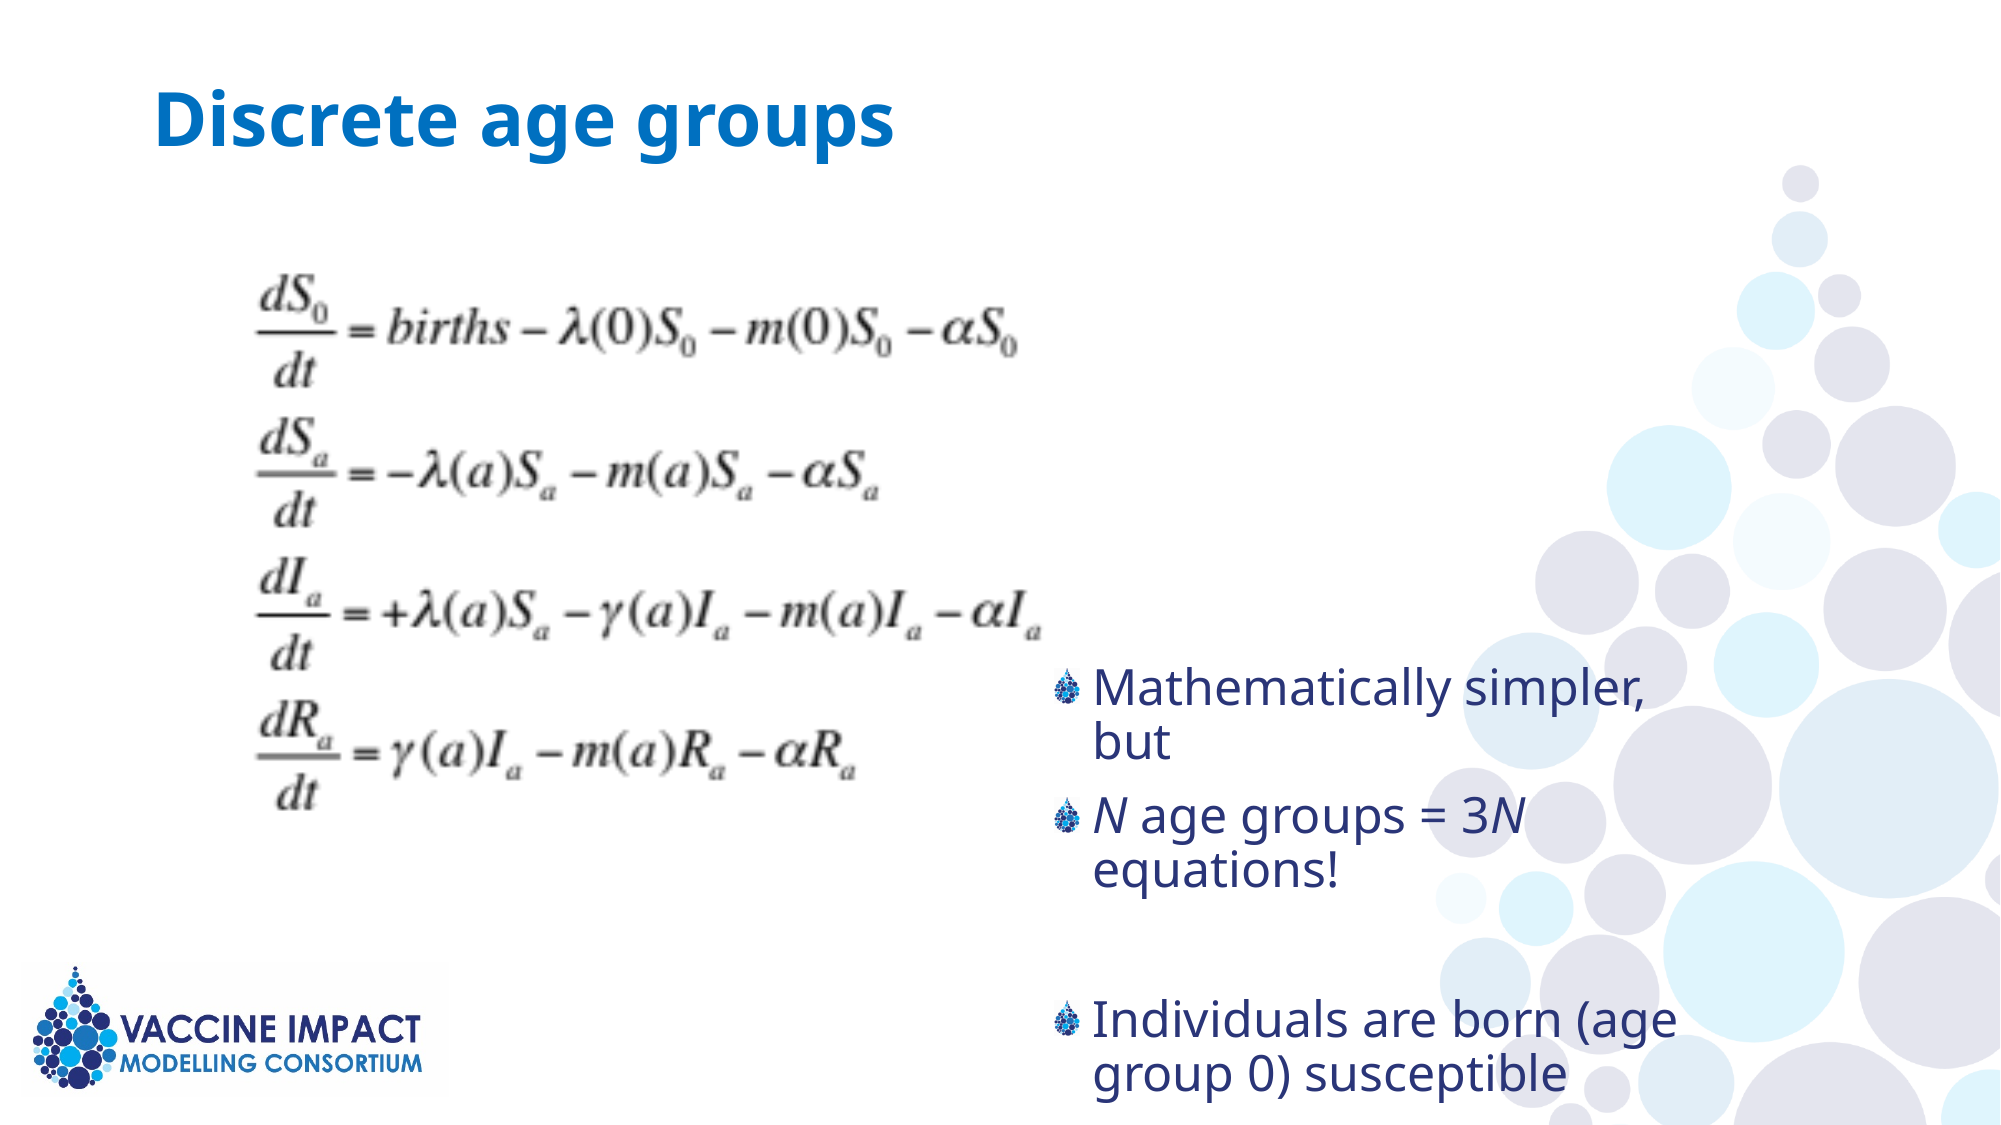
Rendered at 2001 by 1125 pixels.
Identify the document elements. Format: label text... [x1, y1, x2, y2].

title Discrete age groups [137, 59, 1863, 185]
picture [1054, 797, 1080, 833]
list Mathematically simpler, but N age groups = 3N equations! Individuals are born (age group 0) susceptible [1039, 654, 1750, 1125]
picture [1054, 668, 1080, 704]
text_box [249, 262, 1052, 815]
picture [0, 0, 2001, 1125]
picture [1054, 1000, 1080, 1036]
